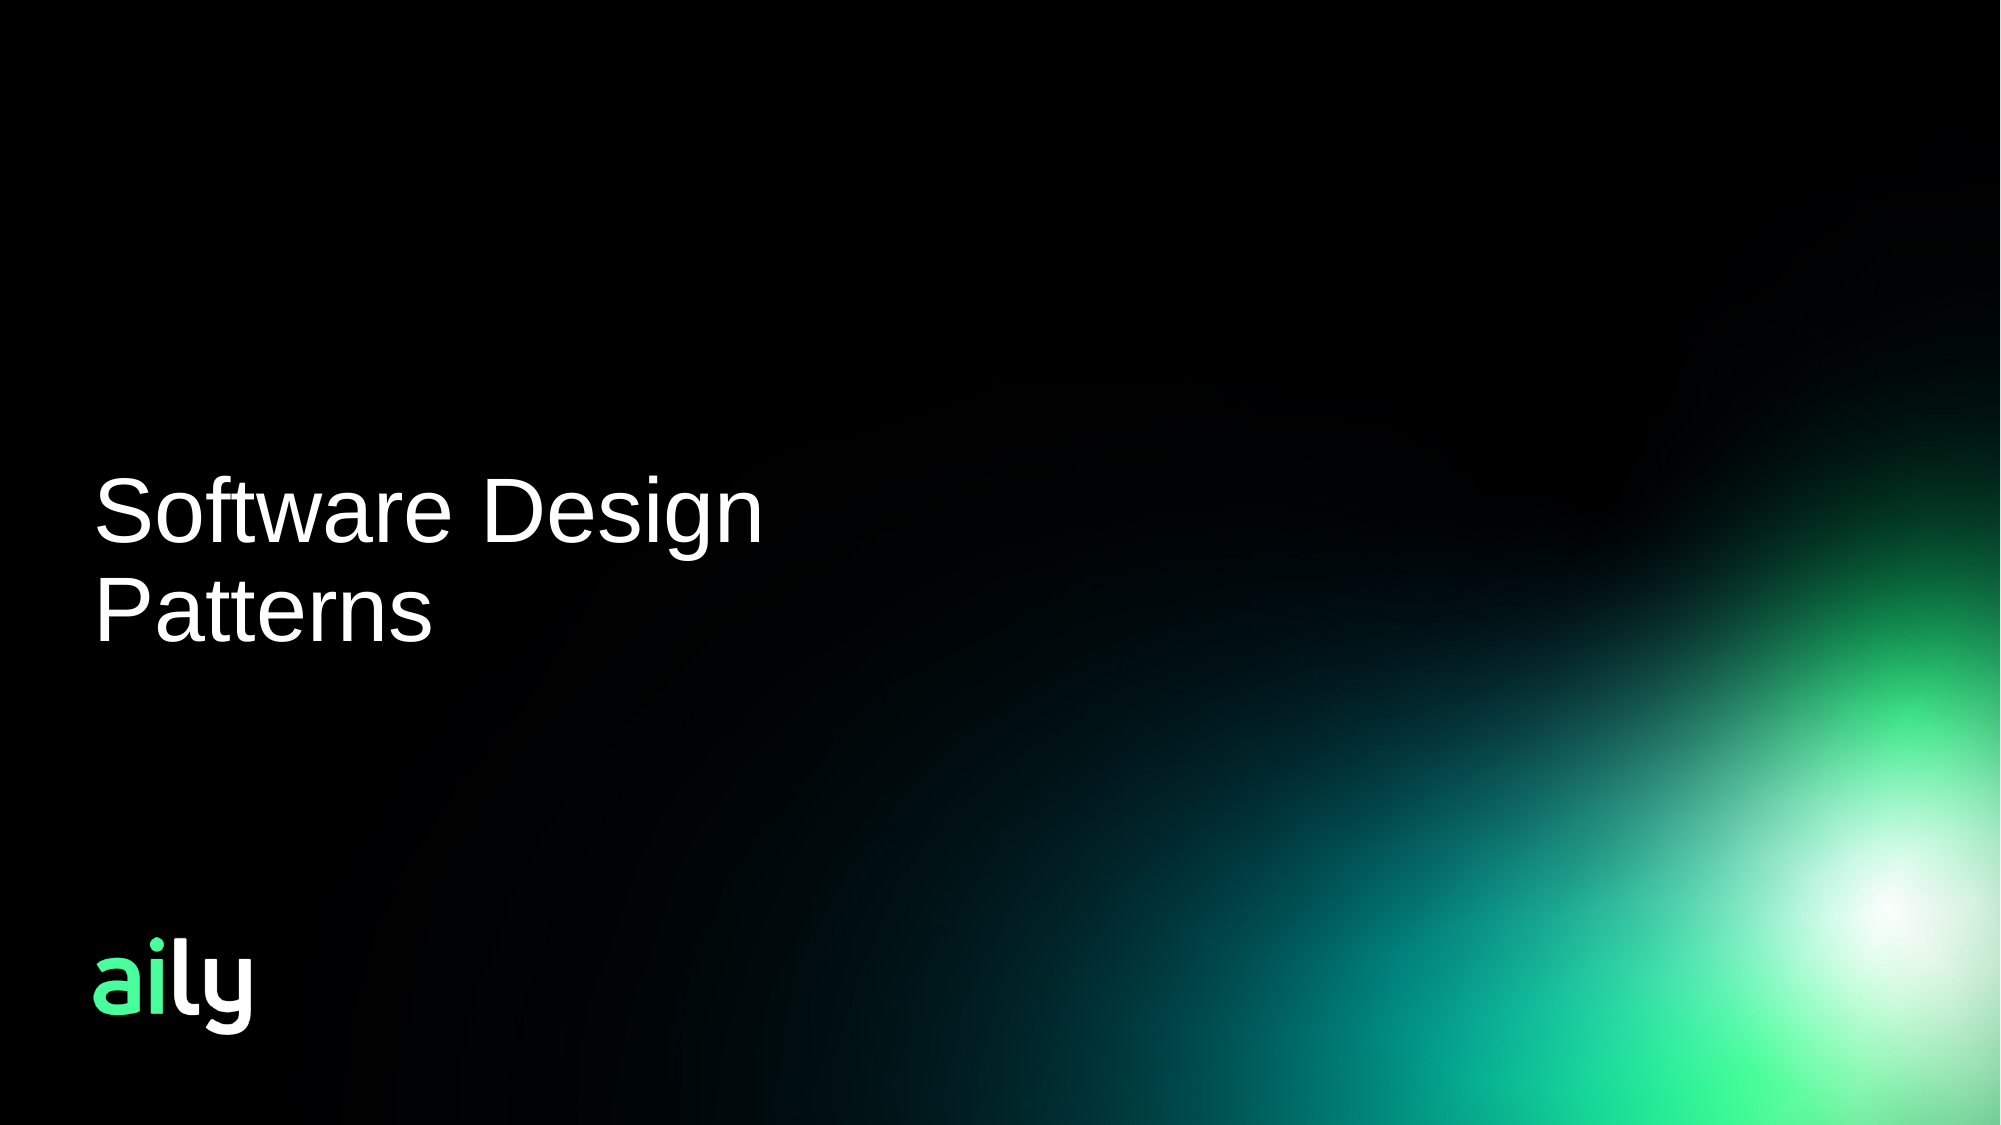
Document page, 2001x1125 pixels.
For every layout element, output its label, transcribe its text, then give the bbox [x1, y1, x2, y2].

title Software Design Patterns [93, 326, 1046, 798]
picture [0, 0, 2001, 1125]
